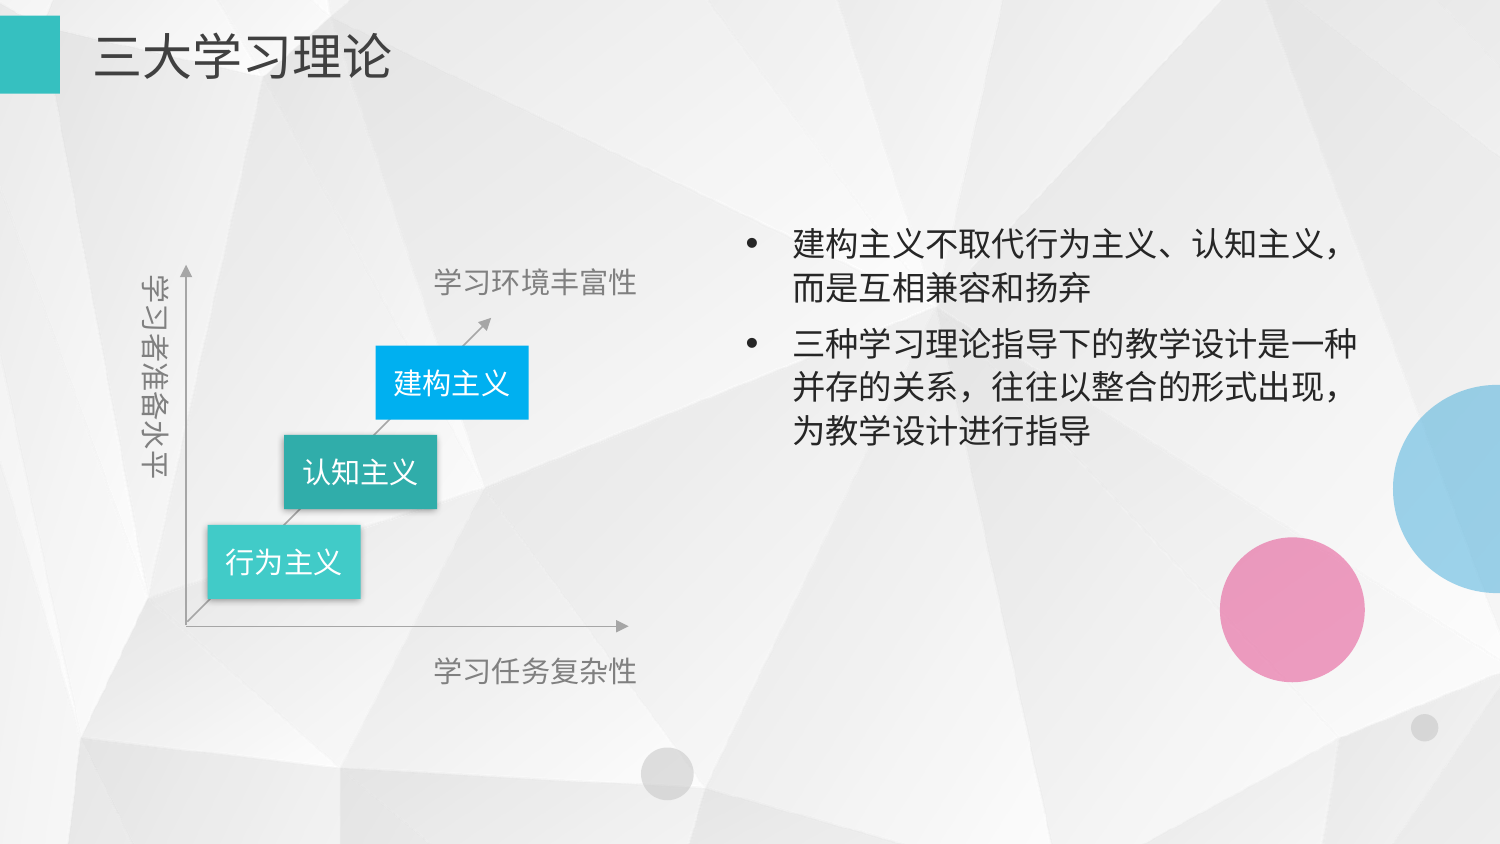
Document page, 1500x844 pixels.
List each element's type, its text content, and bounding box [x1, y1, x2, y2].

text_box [640, 384, 1500, 801]
text_box 学习任务复杂性 [418, 646, 635, 696]
text_box 学习环境丰富性 [418, 256, 654, 307]
picture [0, 0, 1500, 844]
text_box 学习者准备水平 [115, 259, 182, 482]
text_box 三大学习理论 [82, 20, 1347, 95]
text_box 建构主义 [496, 343, 531, 422]
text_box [187, 317, 492, 622]
text_box 建构主义不取代行为主义、认知主义，而是互相兼容和扬弃 三种学习理论指导下的教学设计是一种并存的关系，往往以整合的形式出现，为教学设计进行指导 [730, 211, 1400, 383]
